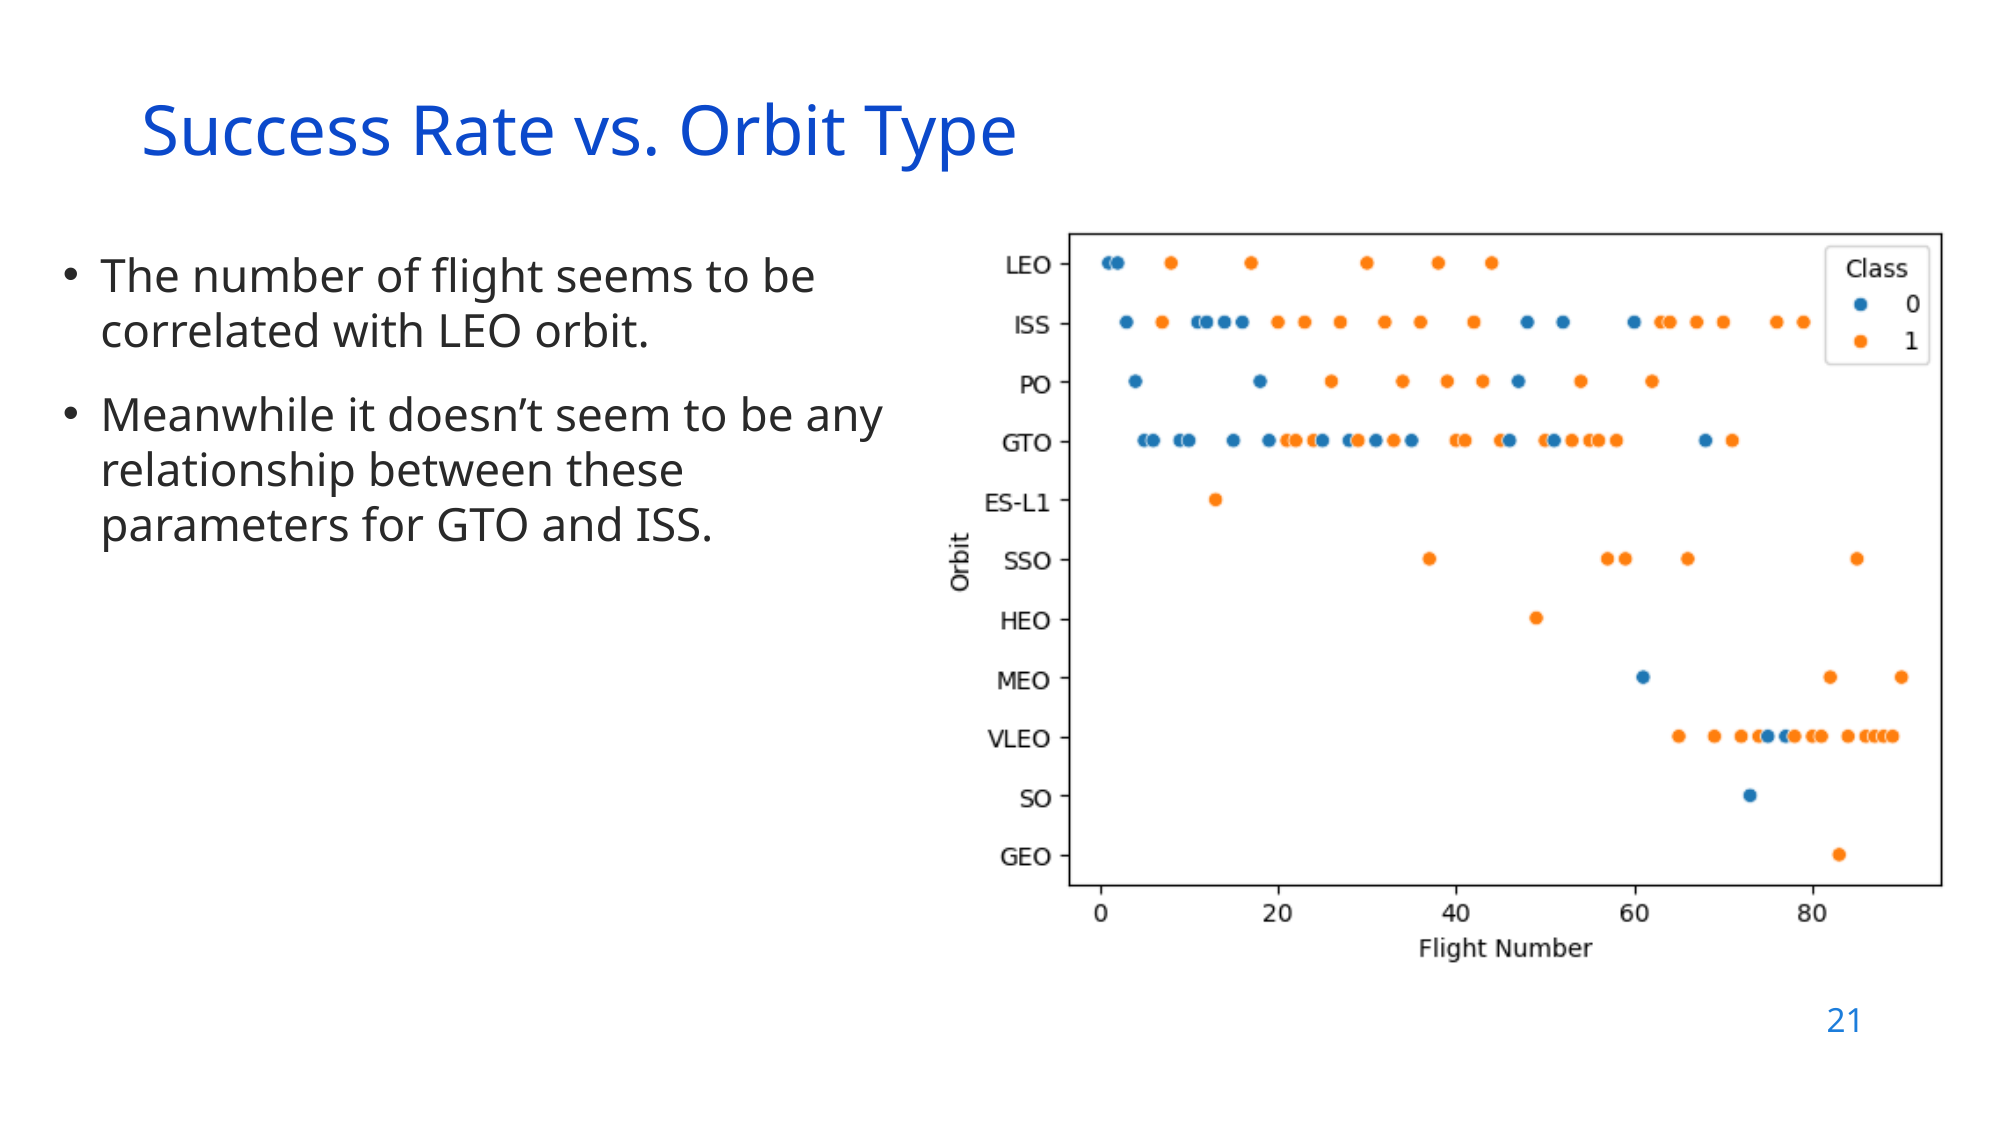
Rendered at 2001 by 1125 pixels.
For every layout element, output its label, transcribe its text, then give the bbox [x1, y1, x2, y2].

text_box Success Rate vs. Orbit Type [126, 88, 1852, 179]
slide_number 21 [1429, 989, 1880, 1055]
list The number of flight seems to be correlated with LEO orbit. Meanwhile it doesn’t seem to be any relationship between these parameters for GTO and ISS. [48, 239, 909, 841]
picture [909, 223, 1978, 989]
